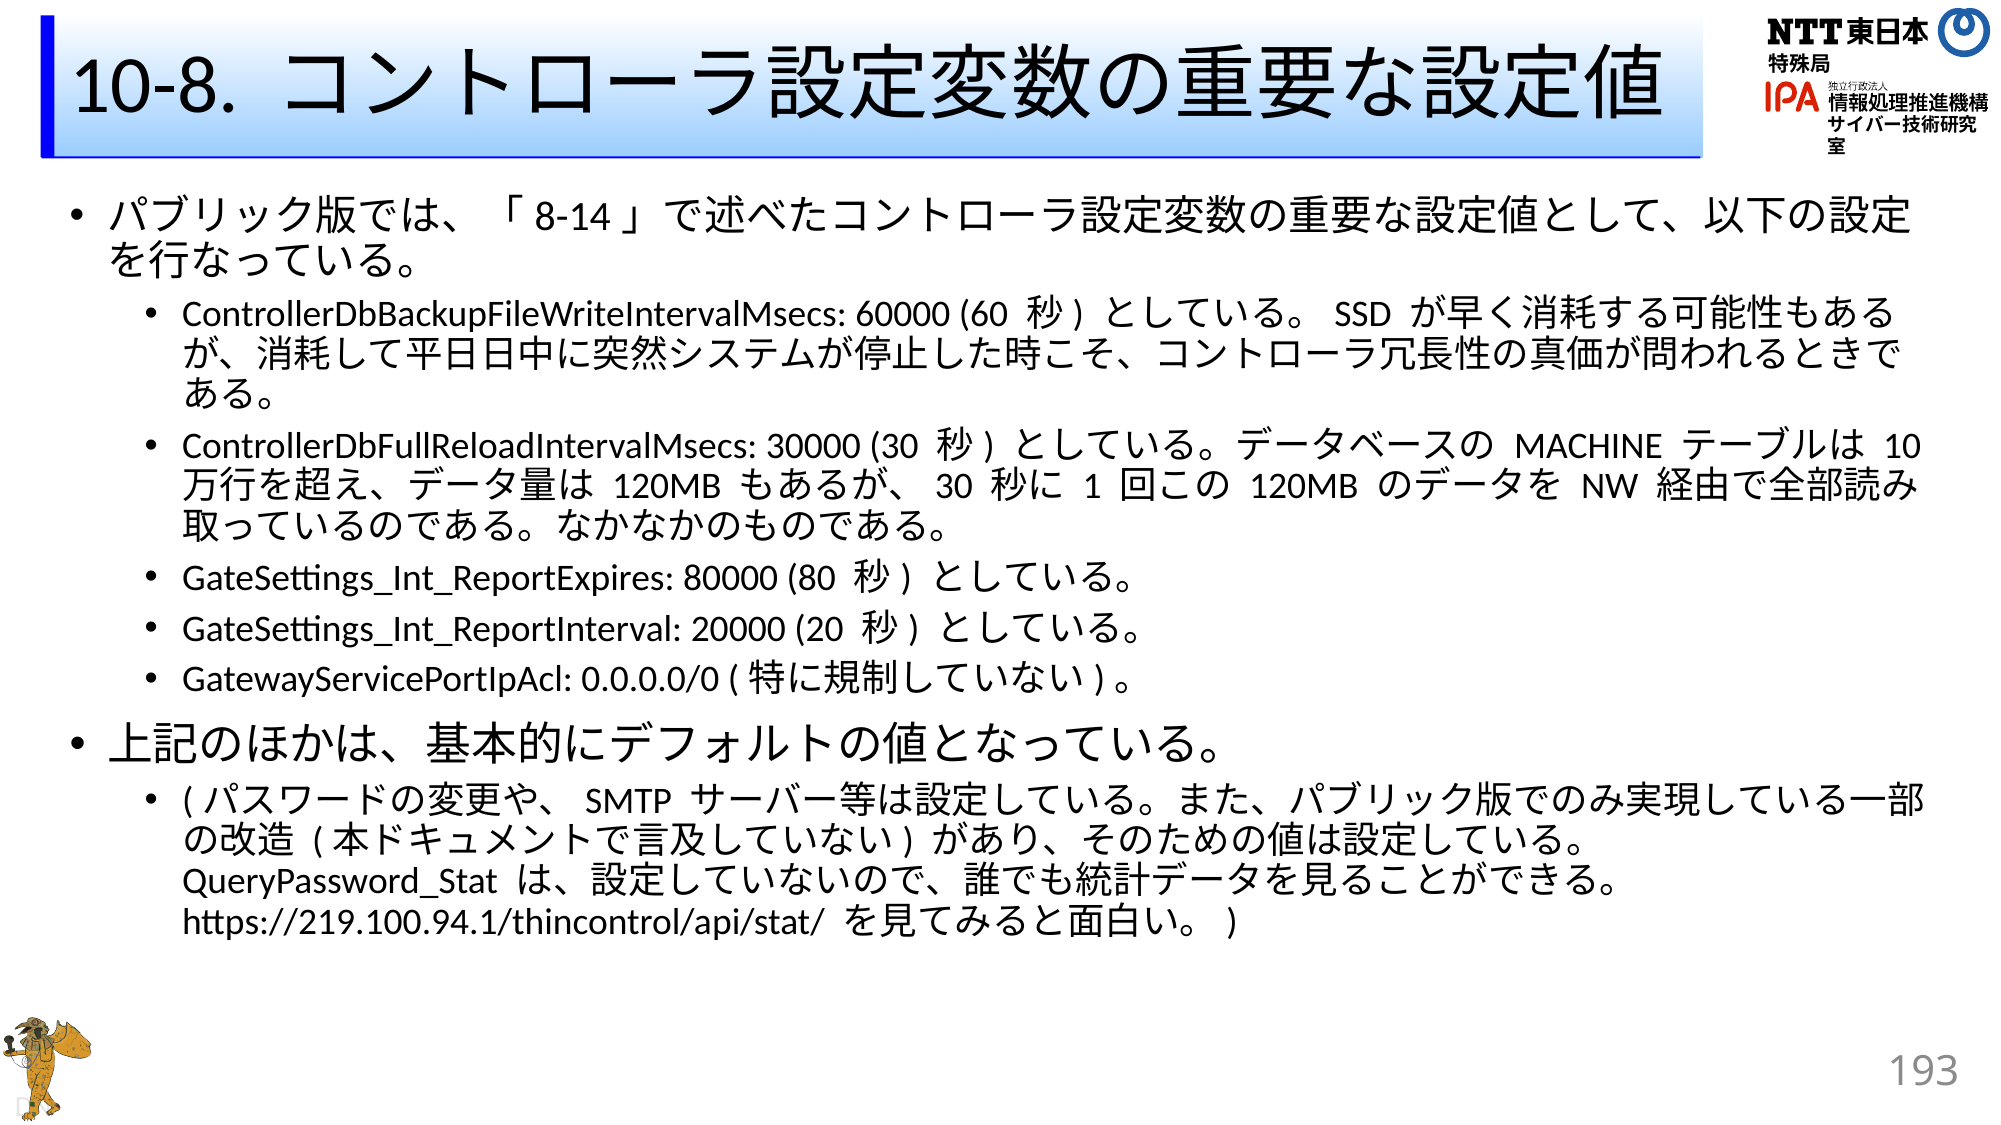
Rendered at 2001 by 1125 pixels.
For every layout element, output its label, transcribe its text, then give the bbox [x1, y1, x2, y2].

slide_number 193 [1412, 1042, 1975, 1103]
title 10-8. コントローラ設定変数の重要な設定値 [54, 30, 1703, 143]
list パブリック版では、「8-14」で述べたコントローラ設定変数の重要な設定値として、以下の設定を行なっている。 ControllerDbBackupFileWriteIntervalMsecs: 60000 (60 秒) としている。SSD が早く消耗する可能性もあるが、消耗して平日日中に突然システムが停止した時こそ、コントローラ冗長性の真価が問われるときである。 ControllerDbFullReloadIntervalMsecs: 30000 (30 秒) としている。データベースの MACHINE テーブルは 10 万行を超え、データ量は 120MB もあるが、30 秒に 1 回この 120MB のデータを NW 経由で全部読み取っているのである。なかなかのものである。 GateSettings_Int_ReportExpires: 80000 (80 秒) としている。 GateSettings_Int_ReportInterval: 20000 (20 秒) としている。 GatewayServicePortIpAcl: 0.0.0.0/0 (特に規制していない)。 上記のほかは、基本的にデフォルトの値となっている。 (パスワードの変更や、SMTP サーバー等は設定している。また、パブリック版でのみ実現している一部の改造 (本ドキュメントで言及していない) があり、そのための値は設定している。 QueryPassword_Stat は、設定していないので、誰でも統計データを見ることができる。 https://219.100.94.1/thincontrol/api/stat/ を見てみると面白い。) [54, 186, 1949, 1014]
